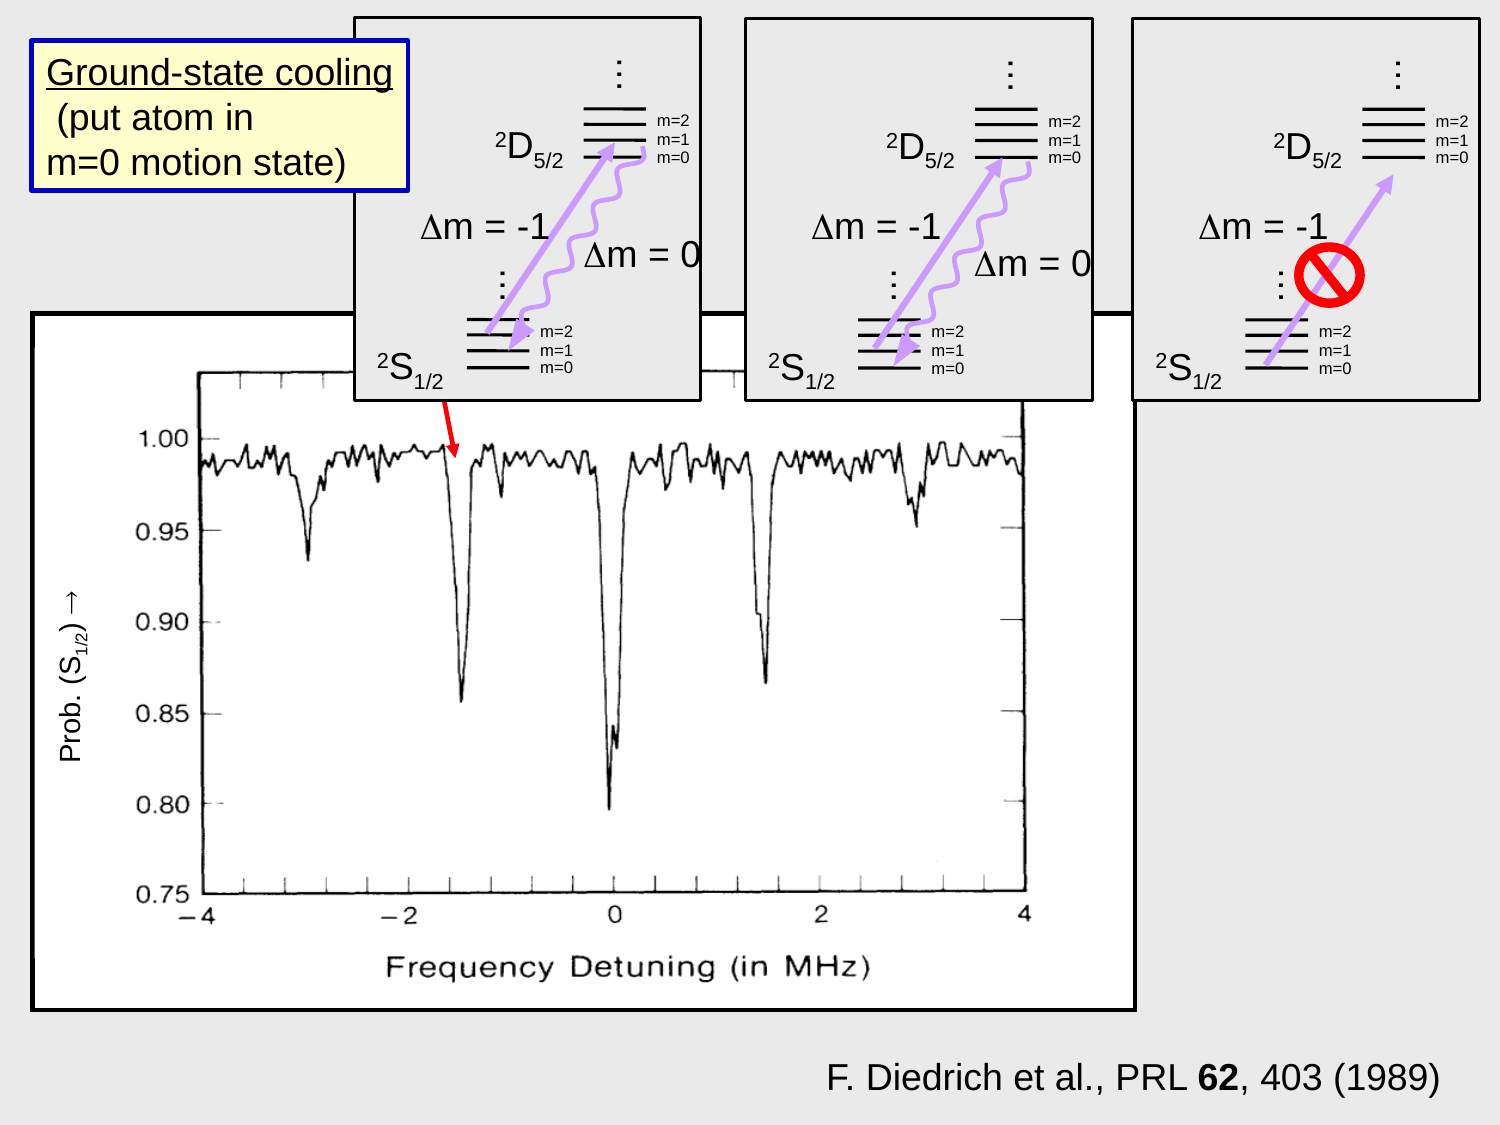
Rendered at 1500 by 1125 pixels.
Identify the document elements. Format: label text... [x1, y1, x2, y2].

text_box F. Diedrich et al., PRL 62, 403 (1989) [811, 1045, 1456, 1106]
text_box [34, 315, 1133, 1008]
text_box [353, 17, 706, 401]
text_box m = 0 [1101, 231, 1107, 291]
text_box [840, 253, 1084, 274]
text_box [454, 237, 699, 259]
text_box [745, 17, 1097, 402]
text_box m = 0 [710, 223, 717, 283]
text_box Ground-state cooling (put atom in m=0 motion state) [31, 40, 348, 191]
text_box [1132, 17, 1485, 402]
